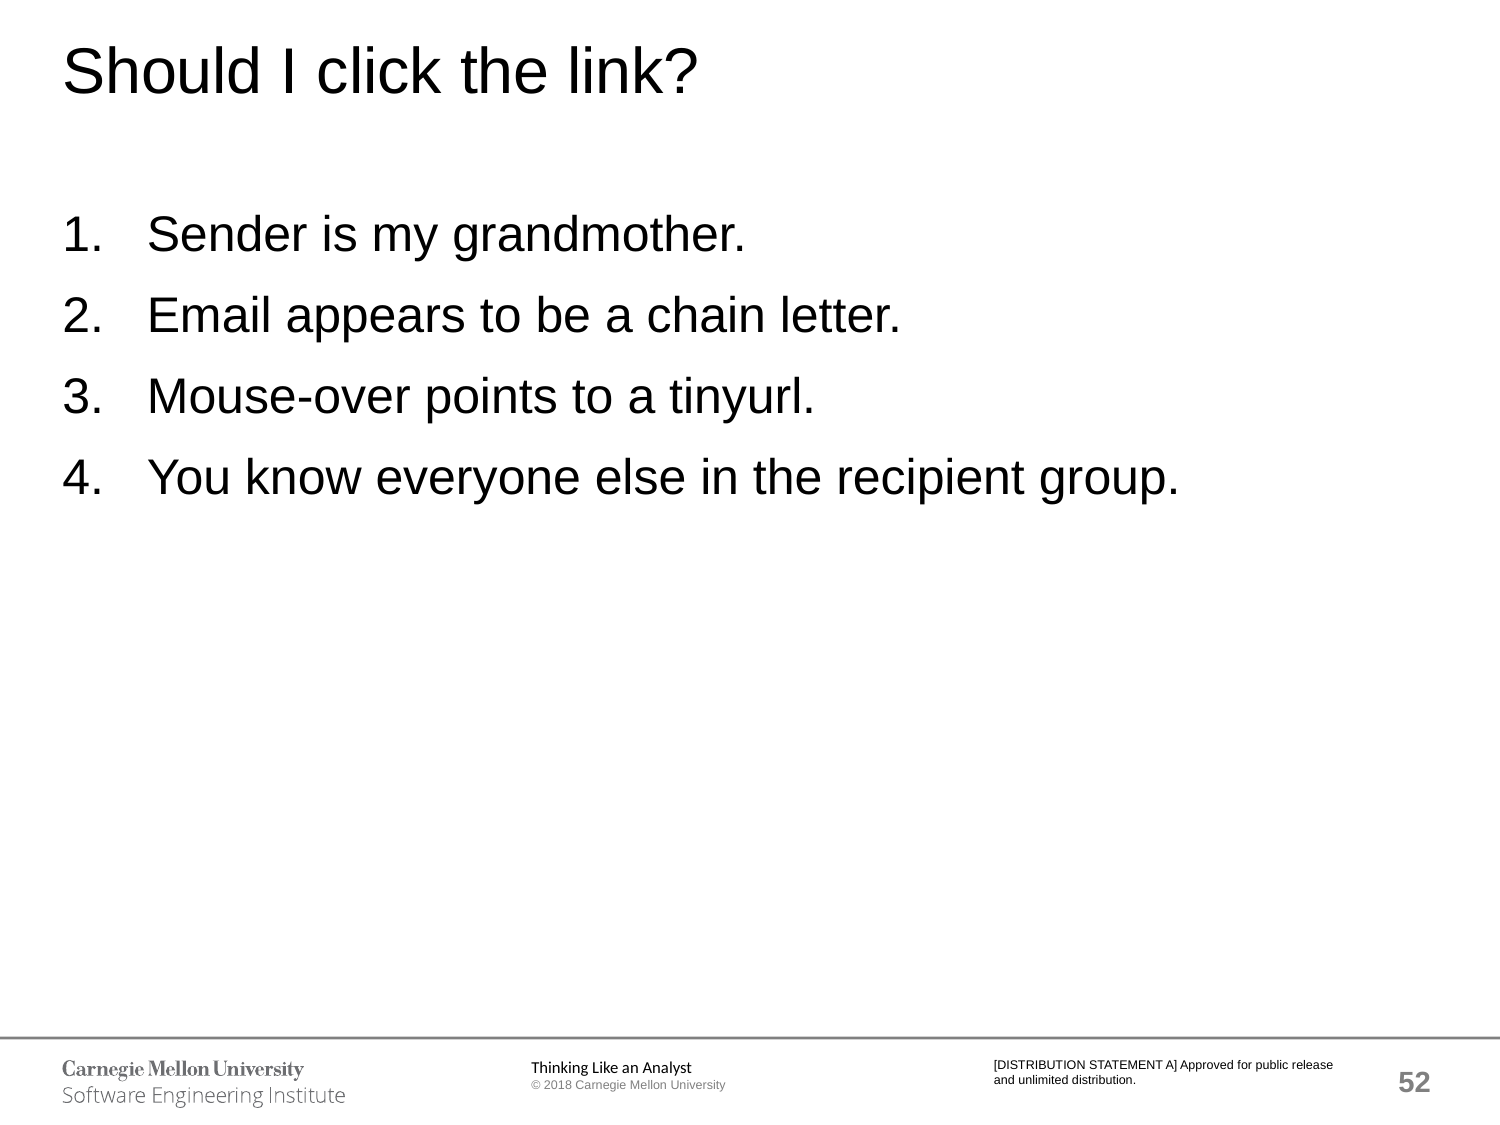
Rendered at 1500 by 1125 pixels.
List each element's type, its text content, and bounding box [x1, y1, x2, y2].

title Should I click the link? [62, 37, 1338, 182]
list Sender is my grandmother. Email appears to be a chain letter. Mouse-over points to a tinyurl. You know everyone else in the recipient group. [62, 201, 1431, 1000]
